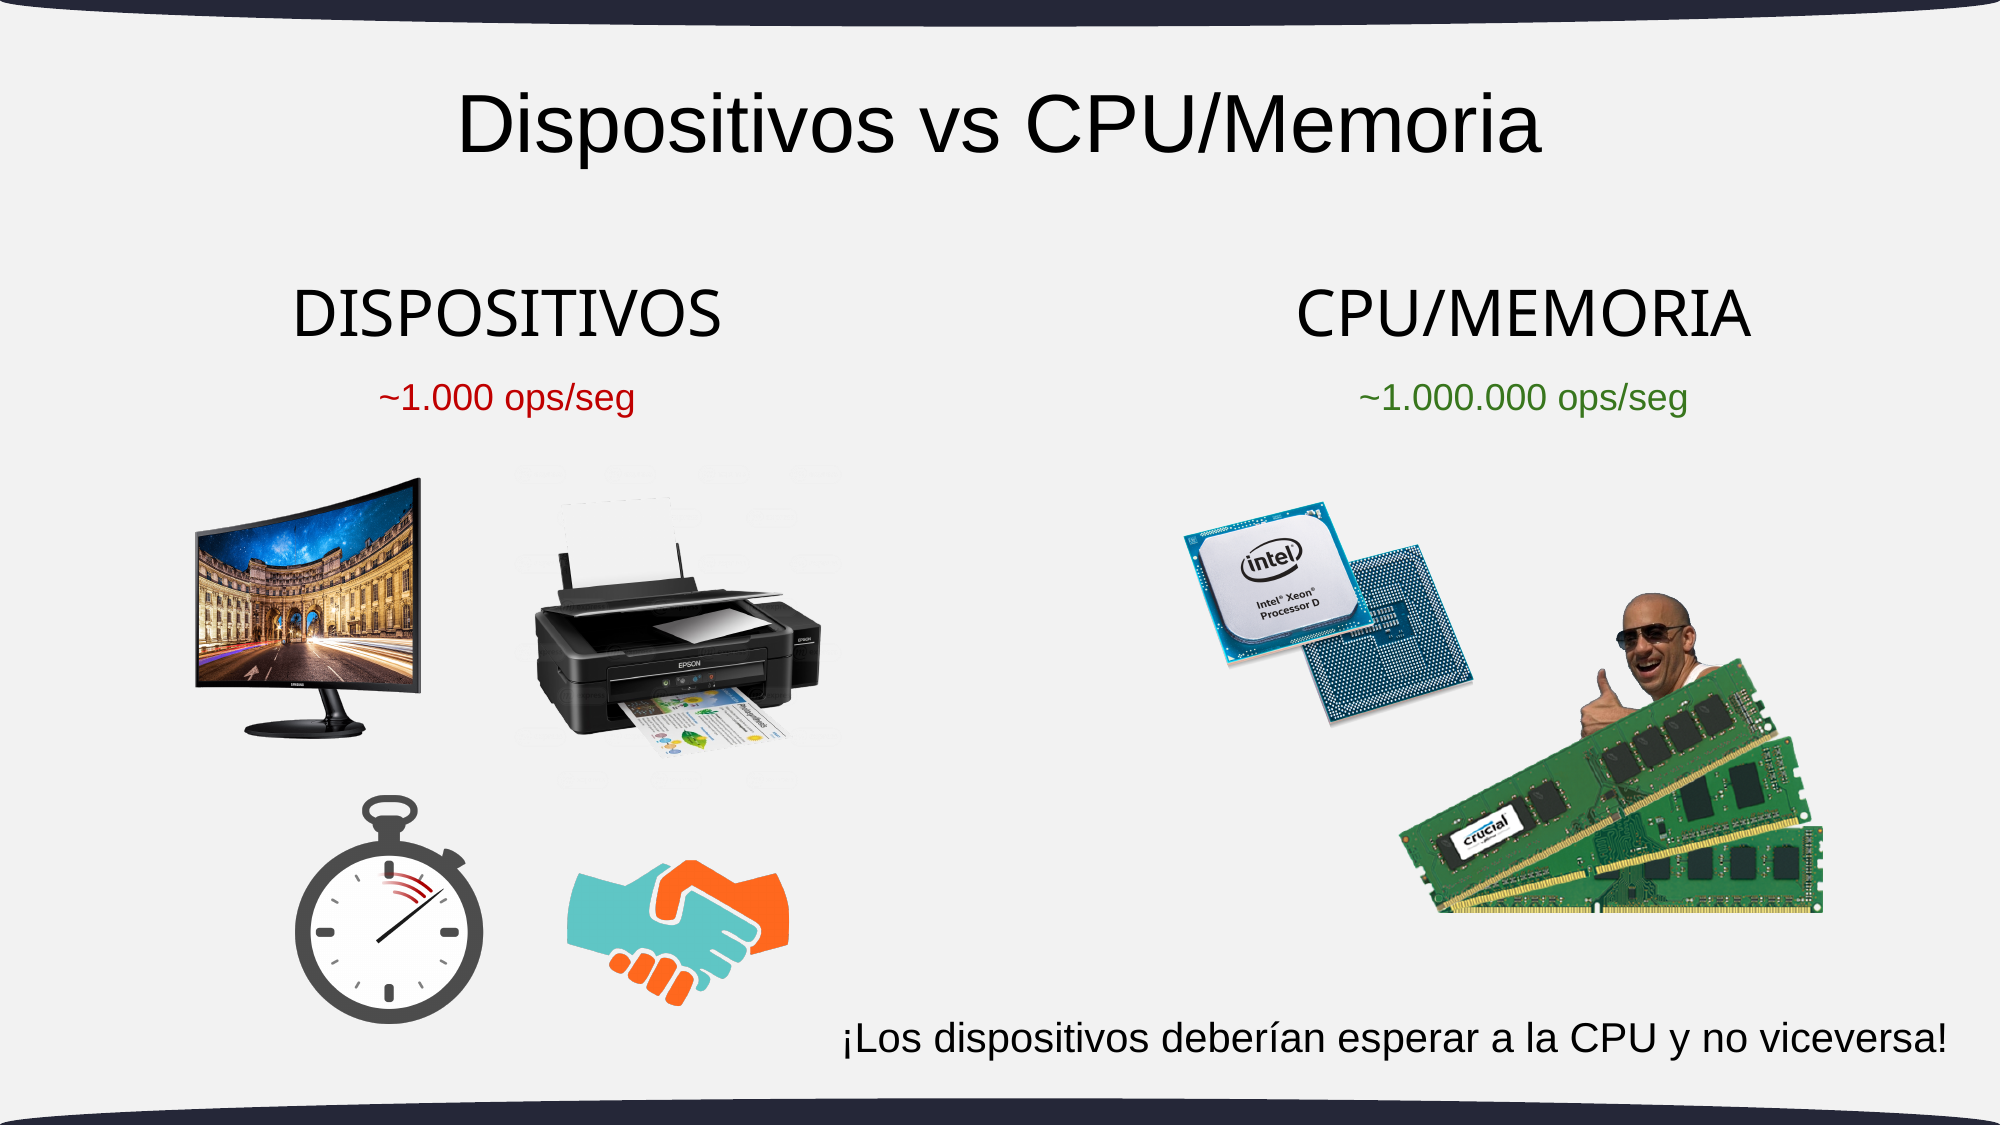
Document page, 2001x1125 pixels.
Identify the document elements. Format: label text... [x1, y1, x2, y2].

title DISPOSITIVOS [249, 234, 765, 376]
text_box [98, 452, 854, 1024]
title ~1.000.000 ops/seg [1314, 352, 1734, 432]
title ¡Los dispositivos deberían esperar a la CPU y no viceversa! [823, 992, 1966, 1072]
title Dispositivos vs CPU/Memoria [435, 55, 1565, 197]
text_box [1183, 501, 1823, 913]
title ~1.000 ops/seg [297, 352, 717, 432]
title CPU/MEMORIA [1266, 234, 1781, 376]
